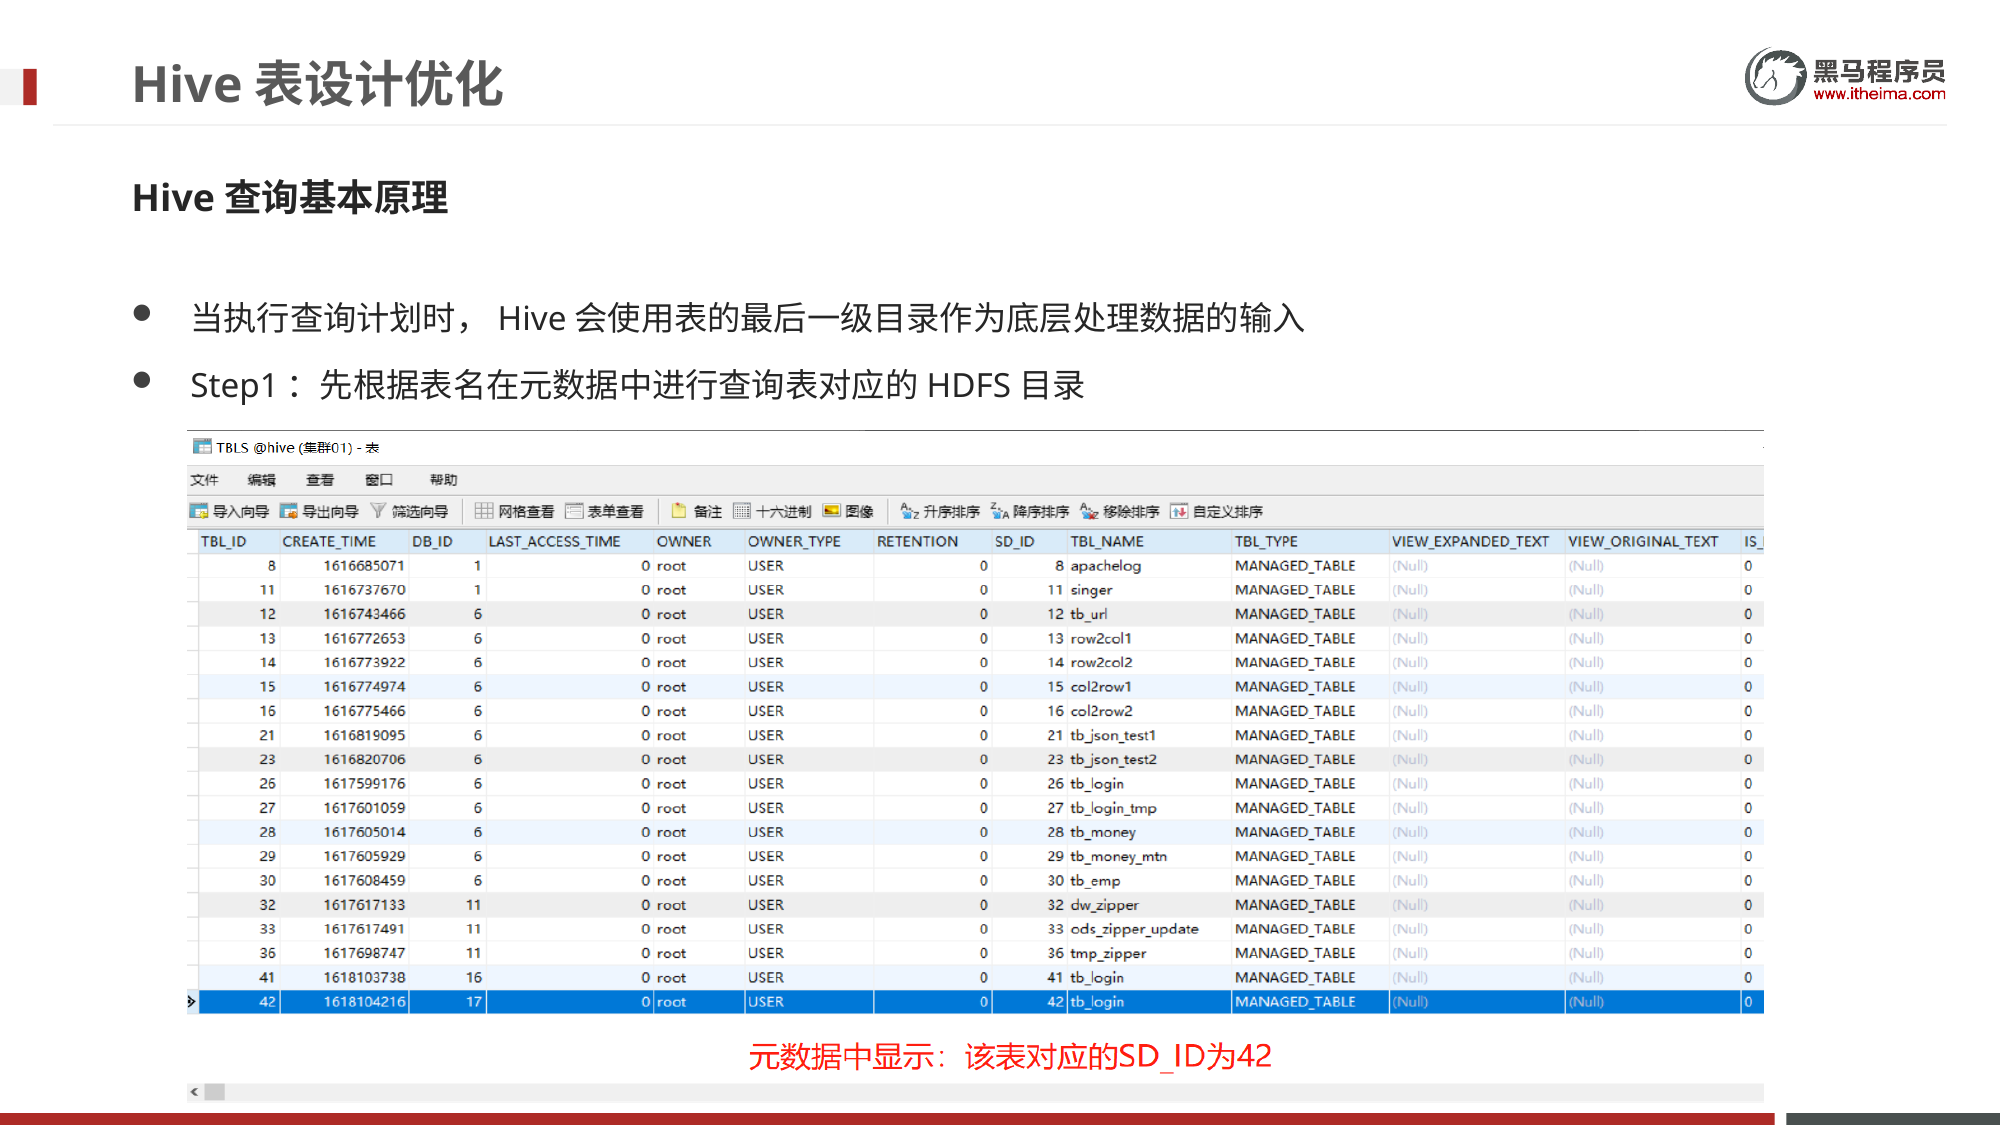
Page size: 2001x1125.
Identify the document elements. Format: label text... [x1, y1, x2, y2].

picture [186, 430, 1764, 1104]
title Hive表设计优化 [116, 40, 1556, 125]
list 当执行查询计划时，Hive会使用表的最后一级目录作为底层处理数据的输入 Step1：先根据表名在元数据中进行查询表对应的HDFS目录 [116, 270, 1753, 963]
picture [1744, 46, 1946, 106]
list Hive查询基本原理 [116, 154, 1880, 239]
